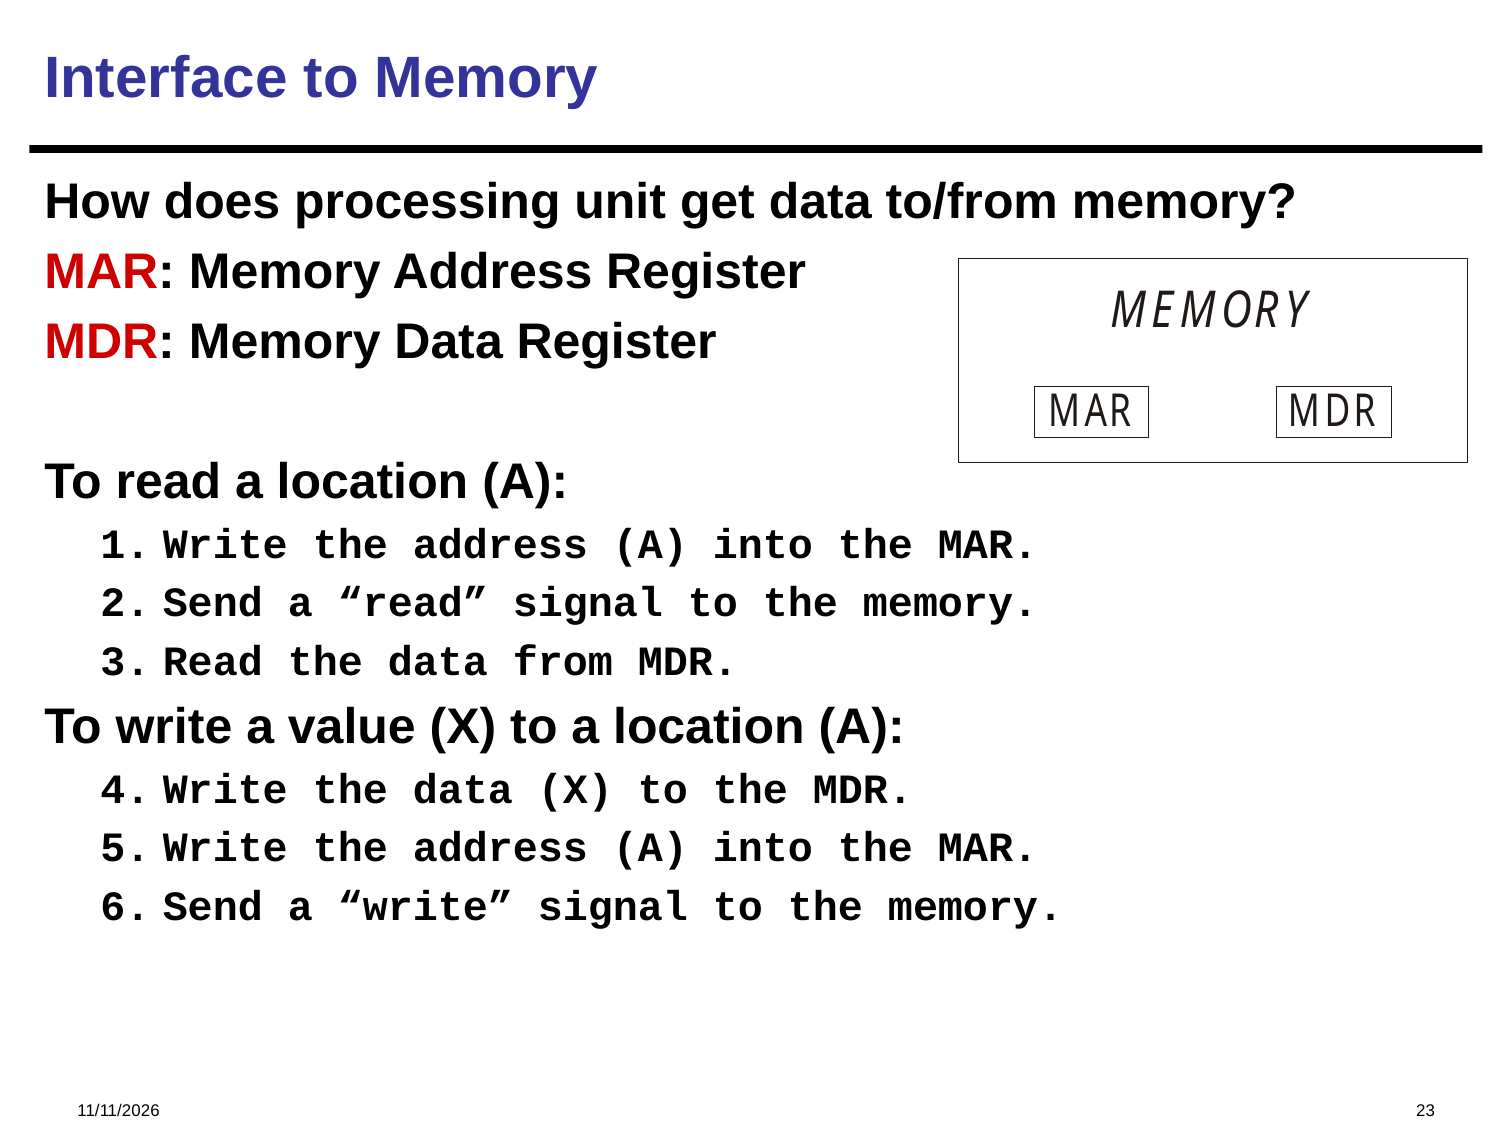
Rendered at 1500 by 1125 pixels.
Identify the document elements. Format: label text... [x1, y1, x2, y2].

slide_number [62, 1072, 438, 1113]
slide_number 23 [999, 1072, 1451, 1113]
title Interface to Memory [29, 11, 1480, 138]
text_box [954, 255, 1471, 466]
list How does processing unit get data to/from memory? MAR: Memory Address Register MDR: Memory Data Register To read a location (A): Write the address (A) into the MAR. Send a “read” signal to the memory. Read the data from MDR. To write a value (X) to a location (A): Write the data (X) to the MDR. Write the address (A) into the MAR. Send a “write” signal to the memory. [29, 160, 1480, 1061]
